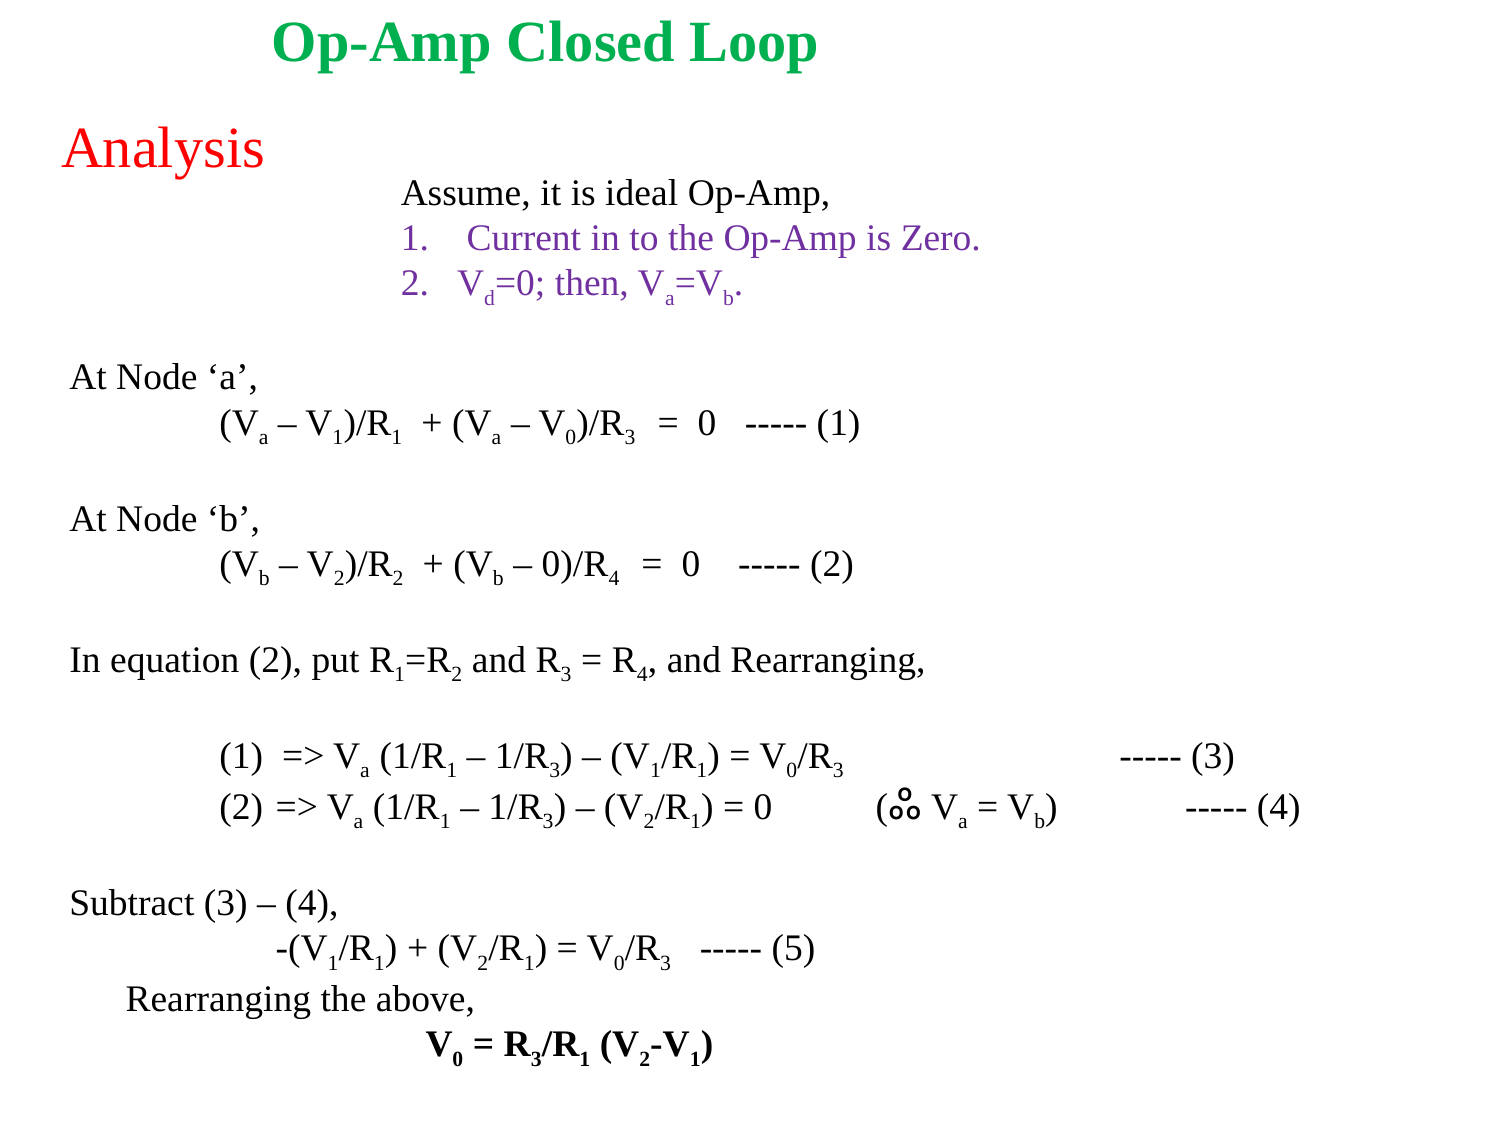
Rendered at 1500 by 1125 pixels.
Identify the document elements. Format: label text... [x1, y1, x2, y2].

text_box Op-Amp Closed Loop [257, 0, 835, 81]
text_box At Node ‘a’, (Va – V1)/R1 + (Va – V0)/R3 = 0 ----- (1) At Node ‘b’, (Vb – V2)/R2 + (Vb – 0)/R4 = 0 ----- (2) In equation (2), put R1=R2 and R3 = R4, and Rearranging, (1) => Va (1/R1 – 1/R3) – (V1/R1) = V0/R3 ----- (3) => Va (1/R1 – 1/R3) – (V2/R1) = 0 (ஃ Va = Vb) ----- (4) Subtract (3) – (4), -(V1/R1) + (V2/R1) = V0/R3 ----- (5) Rearranging the above, V0 = R3/R1 (V2-V1) [54, 345, 1316, 1078]
text_box Analysis [46, 101, 944, 187]
text_box Assume, it is ideal Op-Amp, Current in to the Op-Amp is Zero. Vd=0; then, Va=Vb. [386, 160, 997, 317]
